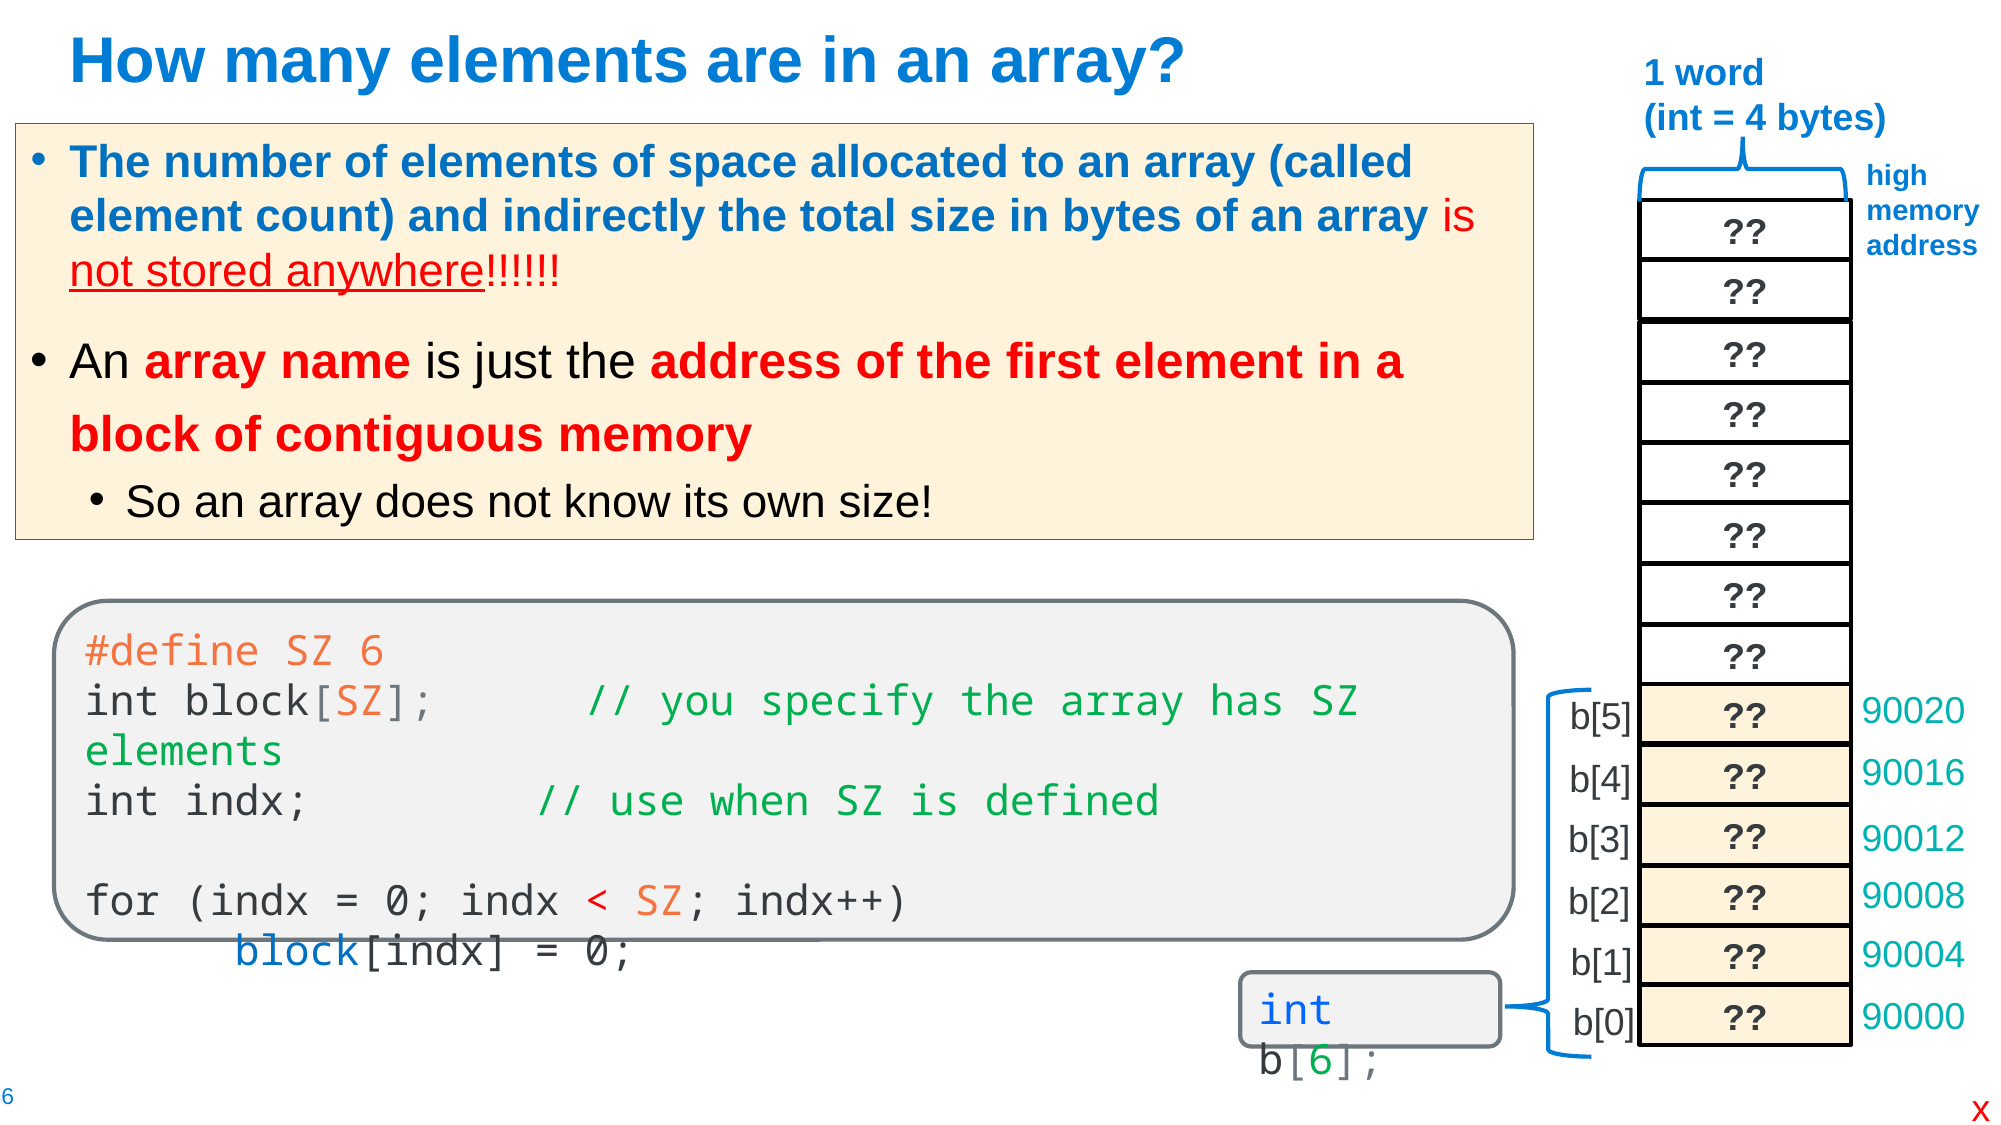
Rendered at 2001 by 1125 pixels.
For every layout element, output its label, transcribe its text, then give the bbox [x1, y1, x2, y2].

text_box 90020 [1846, 678, 1981, 738]
text_box ?? [1639, 322, 1851, 382]
text_box #define SZ 6 int block[SZ]; // you specify the array has SZ elements int indx; // use when SZ is defined for (indx = 0; indx < SZ; indx++) block[indx] = 0; [54, 600, 1514, 940]
text_box 90012 [1846, 806, 1981, 867]
list The number of elements of space allocated to an array (called element count) and indirectly the total size in bytes of an array is not stored anywhere!!!!!! An array name is just the address of the first element in a block of contiguous memory So an array does not know its own size! [15, 123, 1534, 540]
text_box ?? [1639, 382, 1851, 443]
text_box ?? [1639, 563, 1851, 624]
text_box 90008 [1846, 867, 1981, 924]
text_box ?? [1679, 685, 1851, 744]
text_box 90004 [1846, 924, 1981, 983]
text_box ?? [1679, 805, 1851, 865]
text_box ?? [1639, 443, 1851, 503]
text_box ?? [1679, 744, 1851, 805]
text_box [1240, 685, 1679, 1057]
text_box ?? [1679, 926, 1851, 985]
title How many elements are in an array? [54, 33, 1780, 105]
text_box ?? [1639, 624, 1851, 685]
text_box 1 word (int = 4 bytes) [1629, 40, 1902, 146]
text_box ?? [1639, 503, 1851, 563]
text_box 90000 [1846, 984, 1981, 1045]
text_box 90016 [1846, 740, 1981, 800]
text_box ?? [1639, 199, 1851, 260]
text_box [1638, 146, 1847, 202]
text_box ?? [1639, 260, 1851, 320]
text_box high memory address [1851, 149, 1995, 269]
text_box x [1956, 1076, 2000, 1125]
text_box ?? [1679, 985, 1851, 1046]
text_box ?? [1679, 865, 1846, 926]
